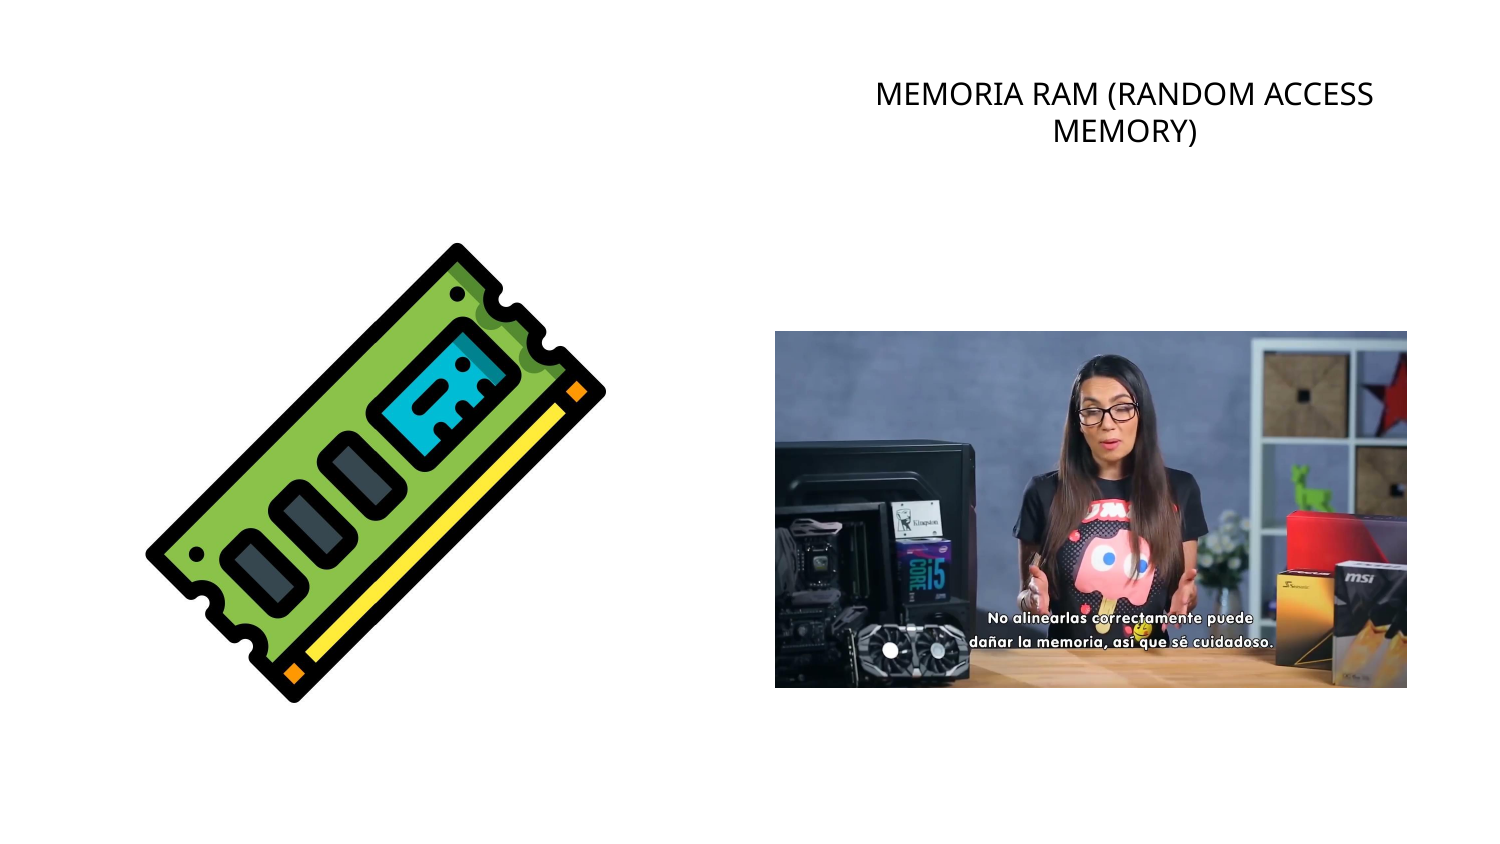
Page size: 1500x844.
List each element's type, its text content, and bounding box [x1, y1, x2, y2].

picture [774, 331, 1408, 688]
text_box MEMORIA RAM (RANDOM ACCESS MEMORY) [808, 58, 1441, 164]
picture [0, 229, 751, 763]
